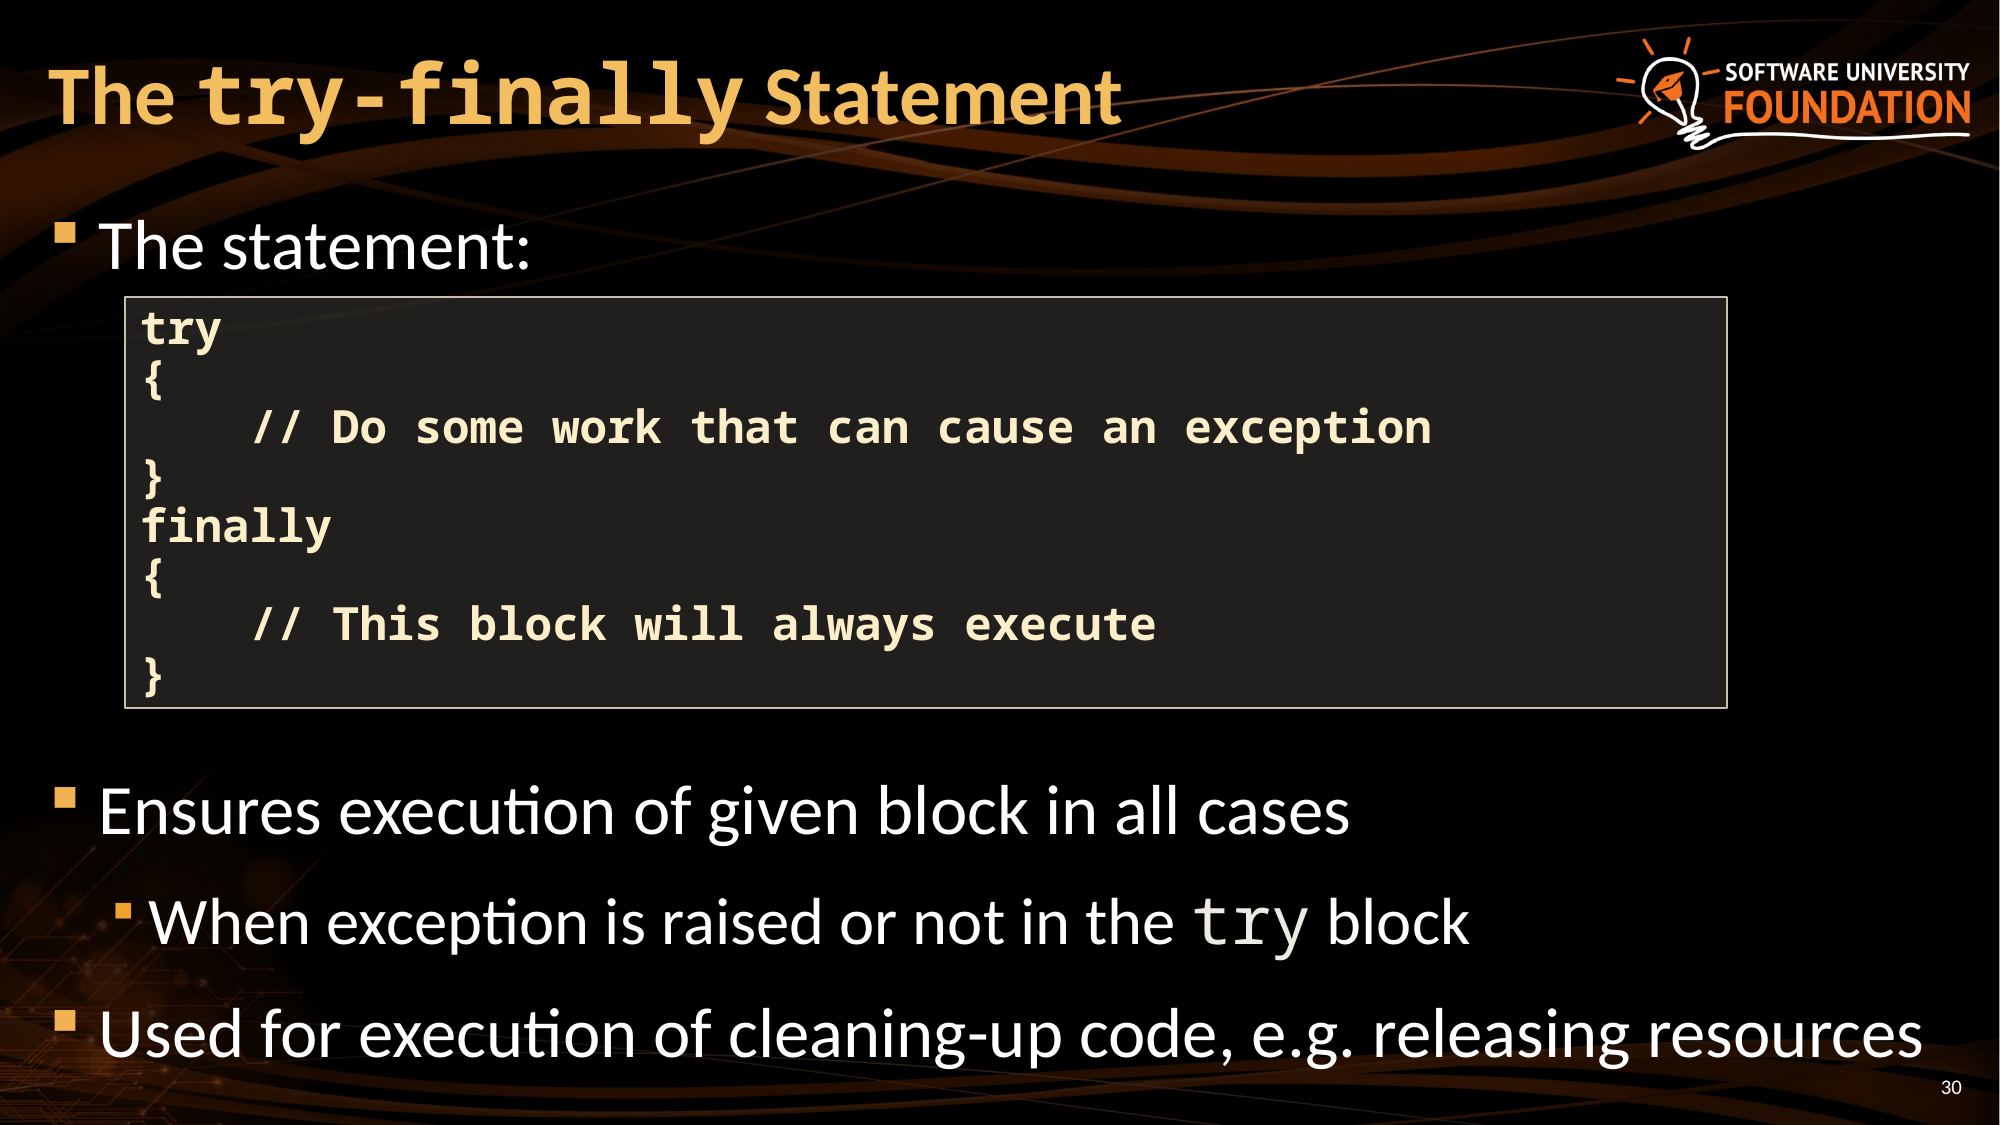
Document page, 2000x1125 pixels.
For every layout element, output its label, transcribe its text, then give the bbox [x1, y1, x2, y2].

text_box try { // Do some work that can cause an exception } finally { // This block will always execute } [124, 297, 1727, 708]
list The statement: Ensures execution of given block in all cases When exception is raised or not in the try block Used for execution of cleaning-up code, e.g. releasing resources [31, 188, 1968, 1103]
title The try-finally Statement [30, 6, 1602, 189]
picture [0, 0, 2000, 1125]
